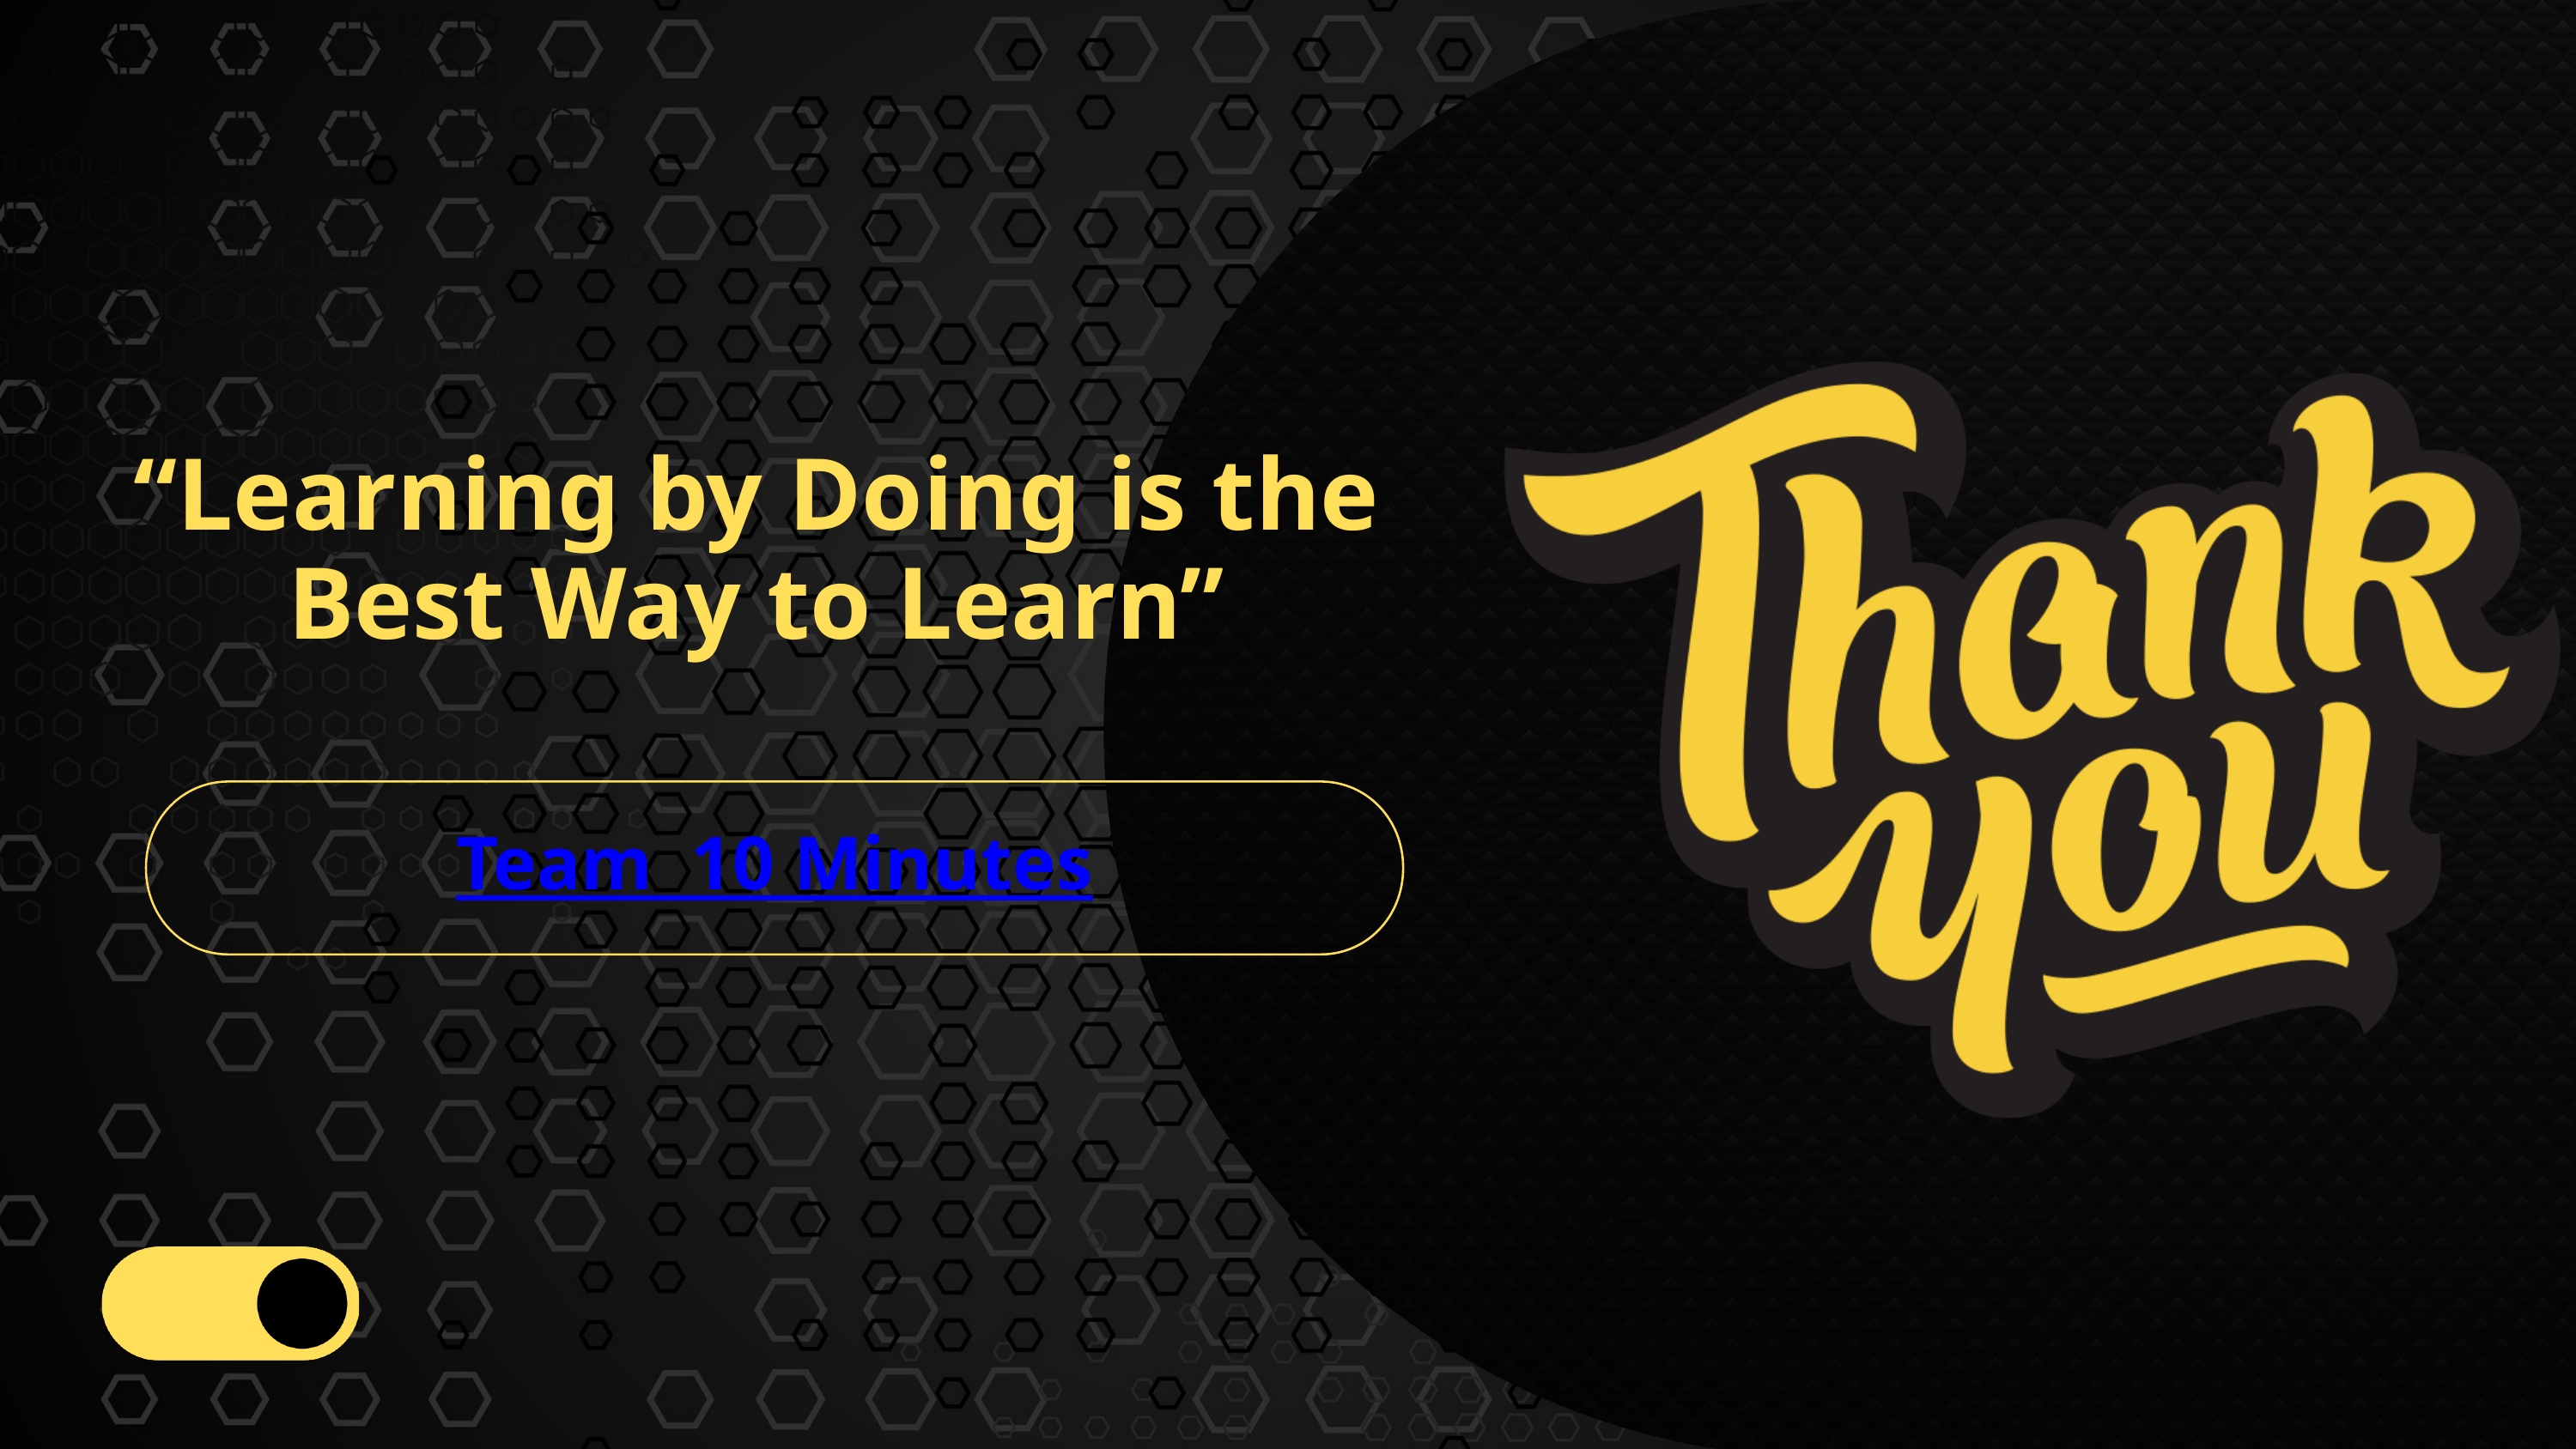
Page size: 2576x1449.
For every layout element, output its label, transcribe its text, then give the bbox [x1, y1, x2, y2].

text_box “Learning by Doing is the Best Way to Learn” [125, 440, 1097, 659]
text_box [144, 779, 1405, 956]
text_box [101, 1246, 360, 1361]
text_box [1103, 0, 2576, 1449]
text_box [0, 0, 1100, 1449]
